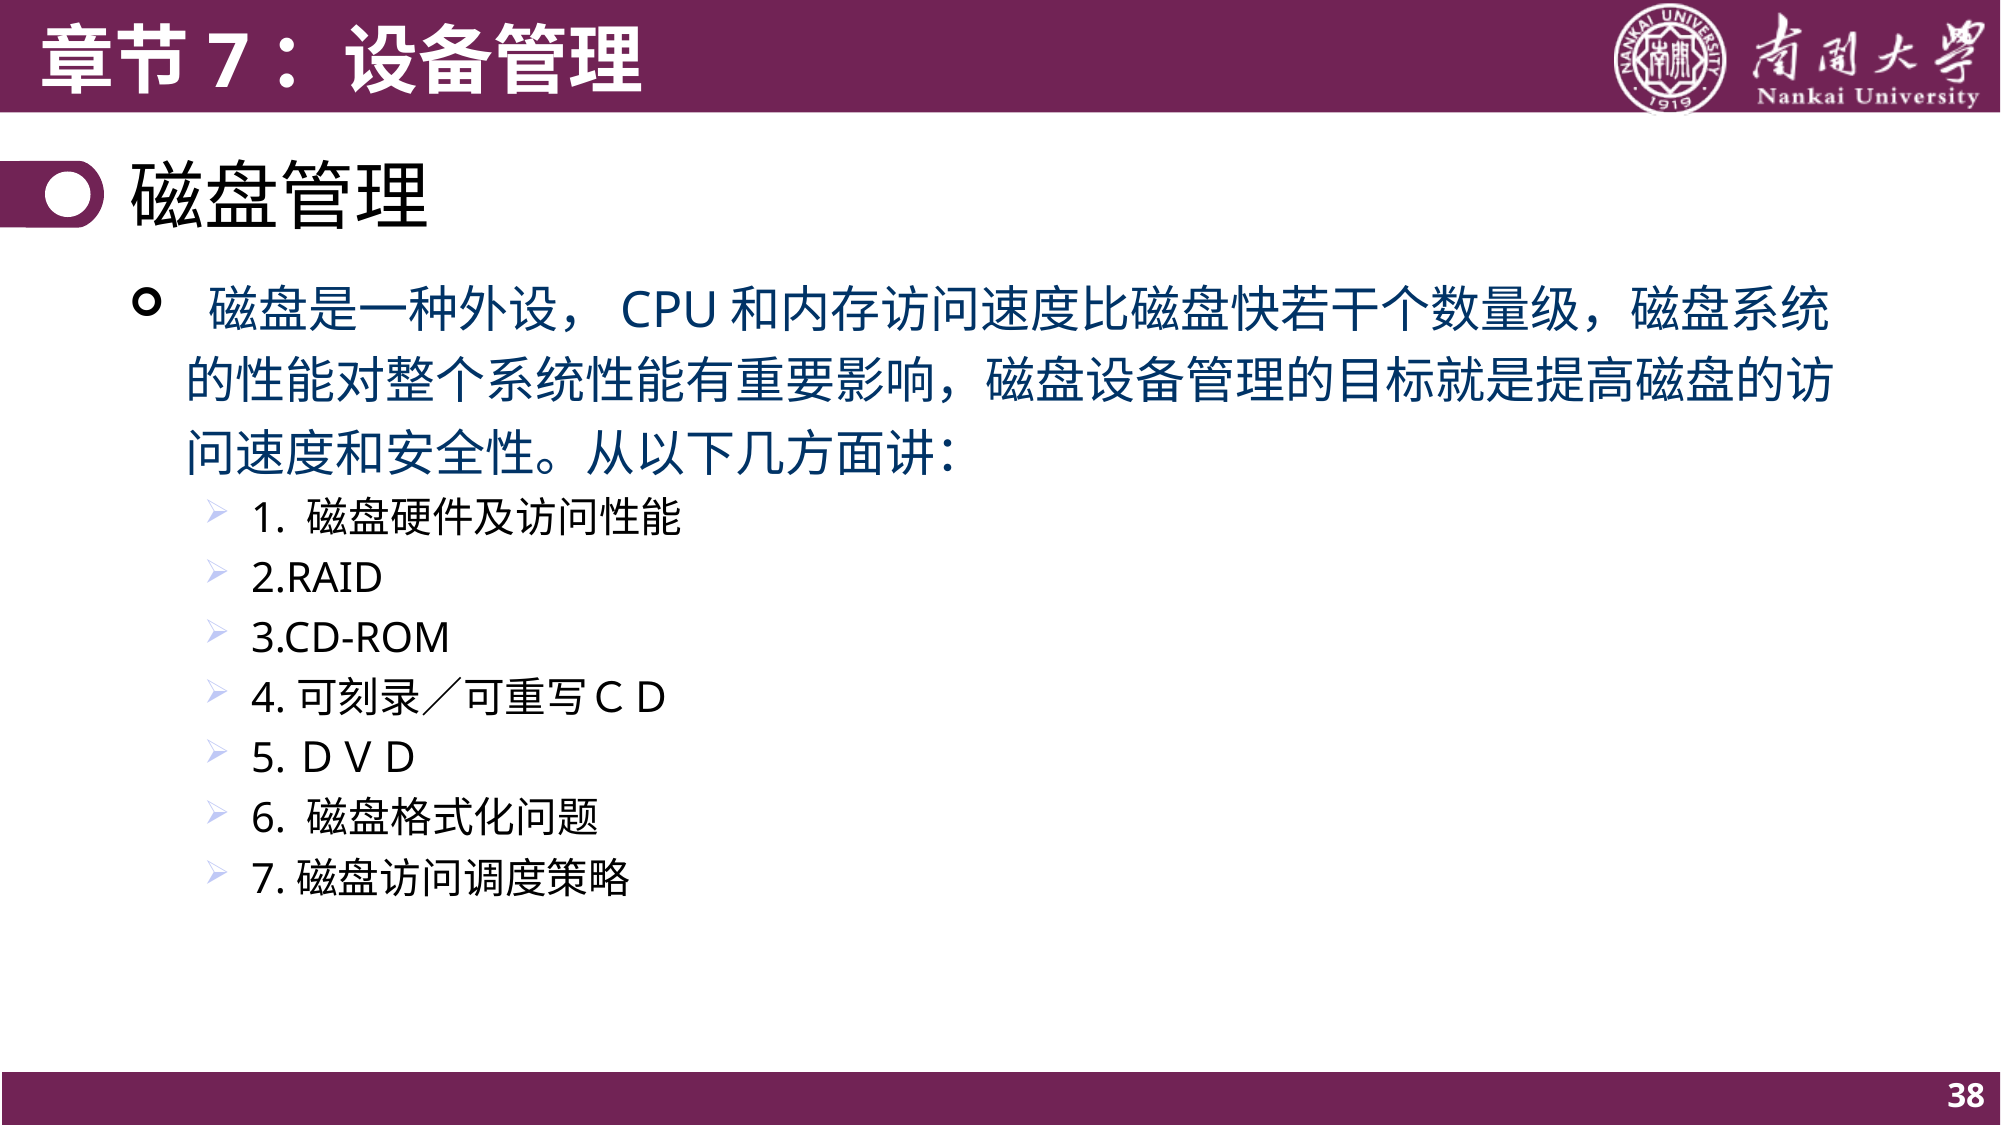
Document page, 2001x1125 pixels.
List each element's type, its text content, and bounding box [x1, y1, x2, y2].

list 磁盘是一种外设，CPU和内存访问速度比磁盘快若干个数量级，磁盘系统的性能对整个系统性能有重要影响，磁盘设备管理的目标就是提高磁盘的访问速度和安全性。从以下几方面讲： 1. 磁盘硬件及访问性能 2.RAID 3.CD-ROM 4.可刻录／可重写ＣＤ 5.ＤＶＤ 6. 磁盘格式化问题 7.磁盘访问调度策略 [114, 257, 1886, 972]
text_box 磁盘管理 [114, 142, 1886, 255]
slide_number 38 [1550, 1070, 2000, 1124]
picture [1614, 2, 2001, 120]
